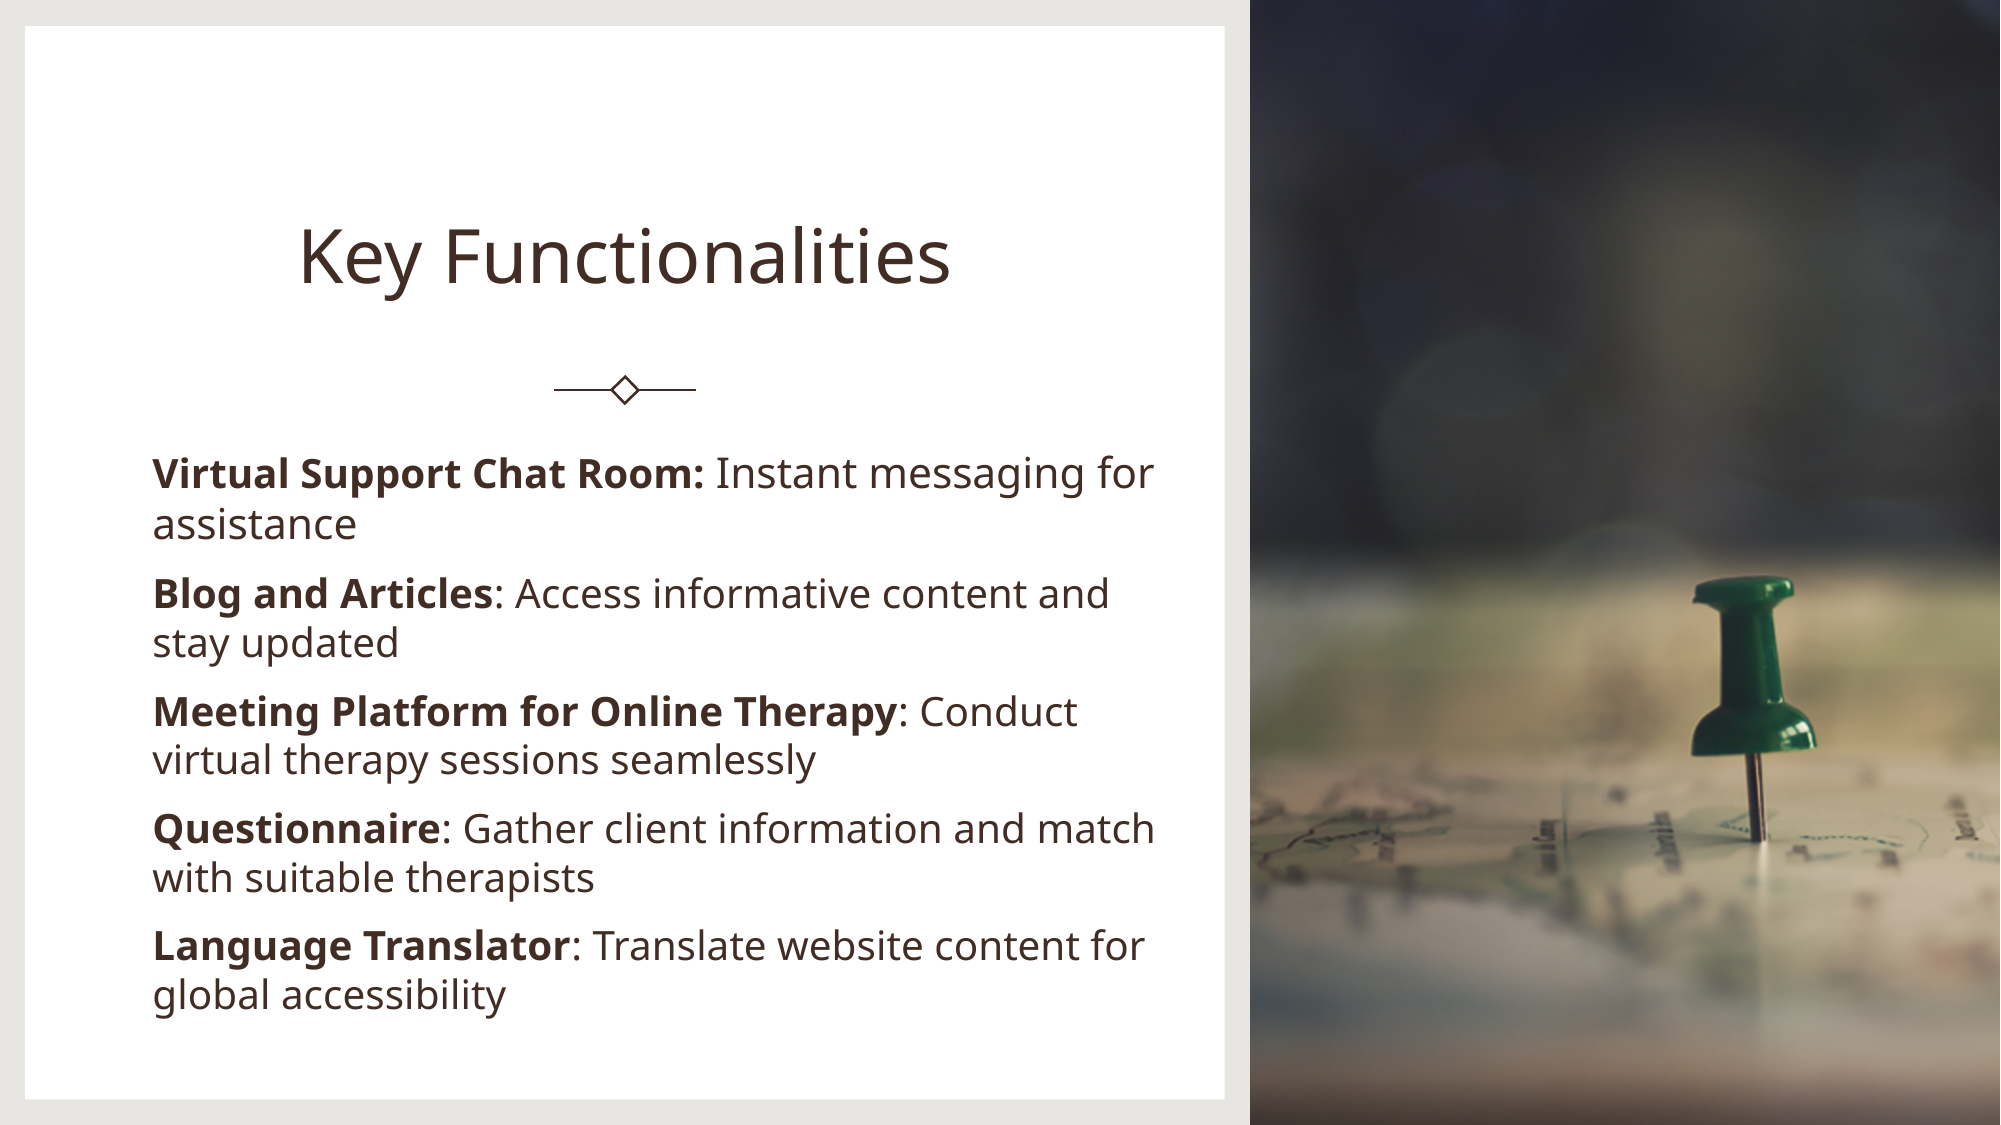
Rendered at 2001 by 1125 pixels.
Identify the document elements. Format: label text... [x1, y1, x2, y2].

text_box [24, 25, 1226, 1100]
picture [1249, 0, 2000, 1125]
list Virtual Support Chat Room: Instant messaging for assistance Blog and Articles: Access informative content and stay updated Meeting Platform for Online Therapy: Conduct virtual therapy sessions seamlessly Questionnaire: Gather client information and match with suitable therapists Language Translator: Translate website content for global accessibility [137, 375, 1173, 1030]
title Key Functionalities [176, 94, 1074, 307]
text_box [553, 380, 697, 400]
text_box [0, 0, 1249, 1125]
